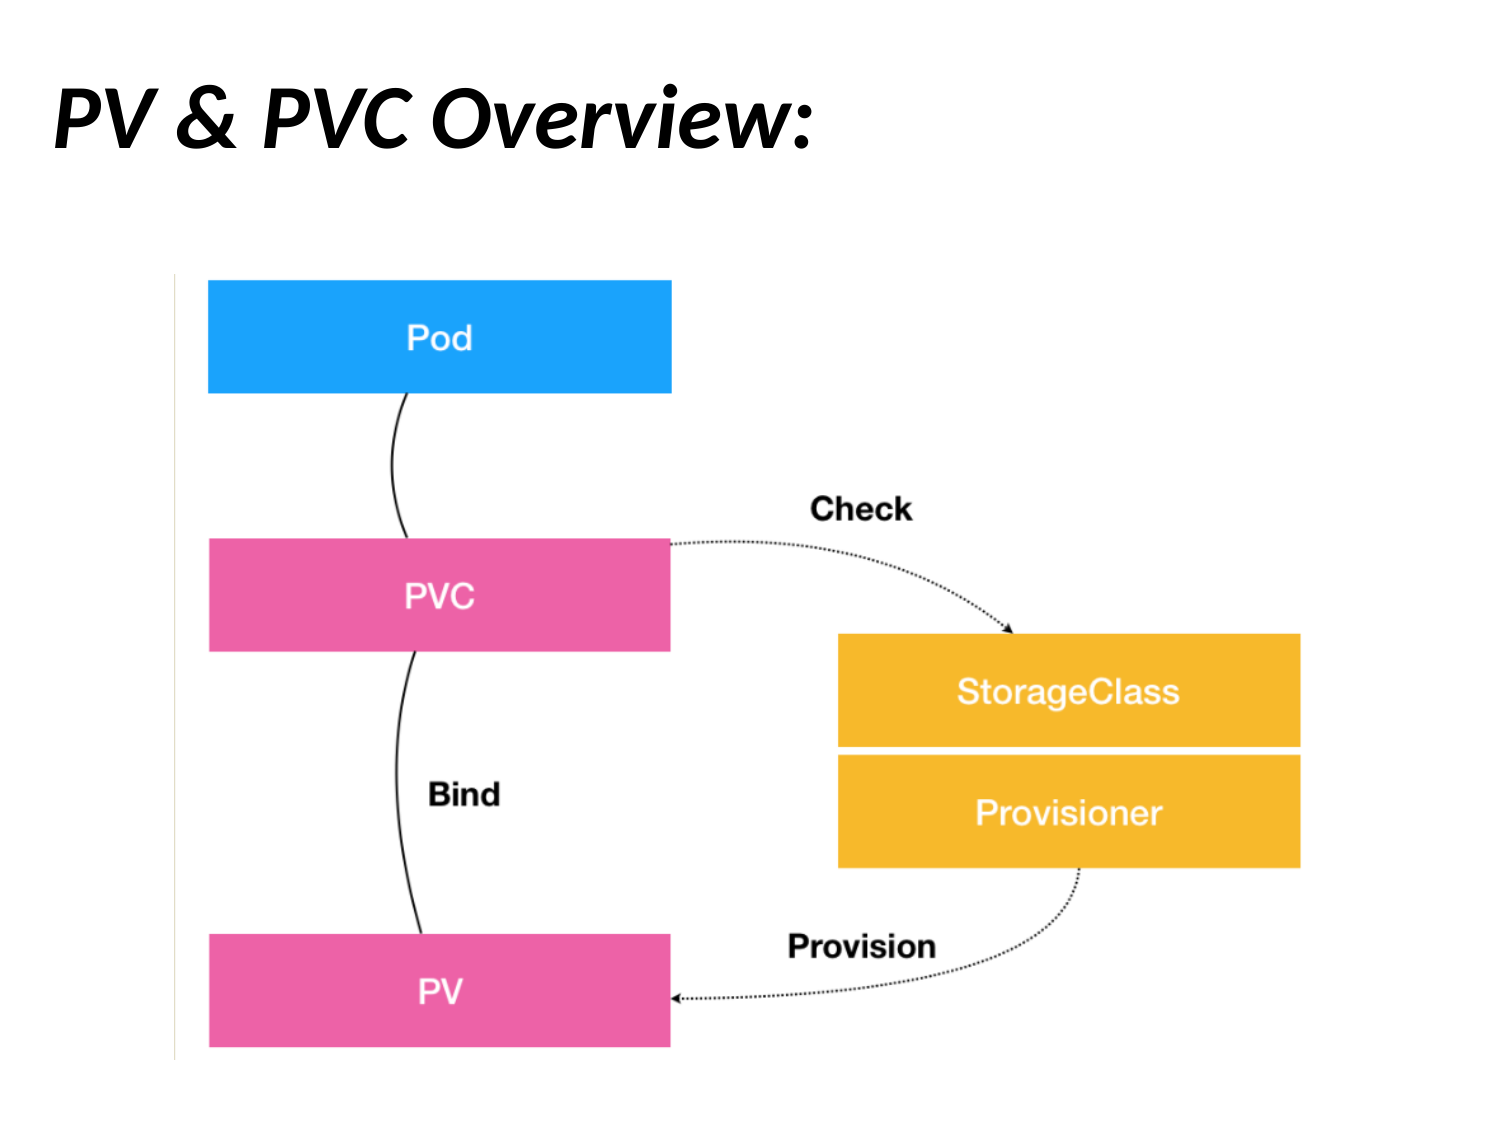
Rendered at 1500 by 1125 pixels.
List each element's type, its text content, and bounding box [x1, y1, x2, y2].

picture [174, 274, 1326, 1060]
text_box PV & PVC Overview: [37, 49, 1263, 220]
